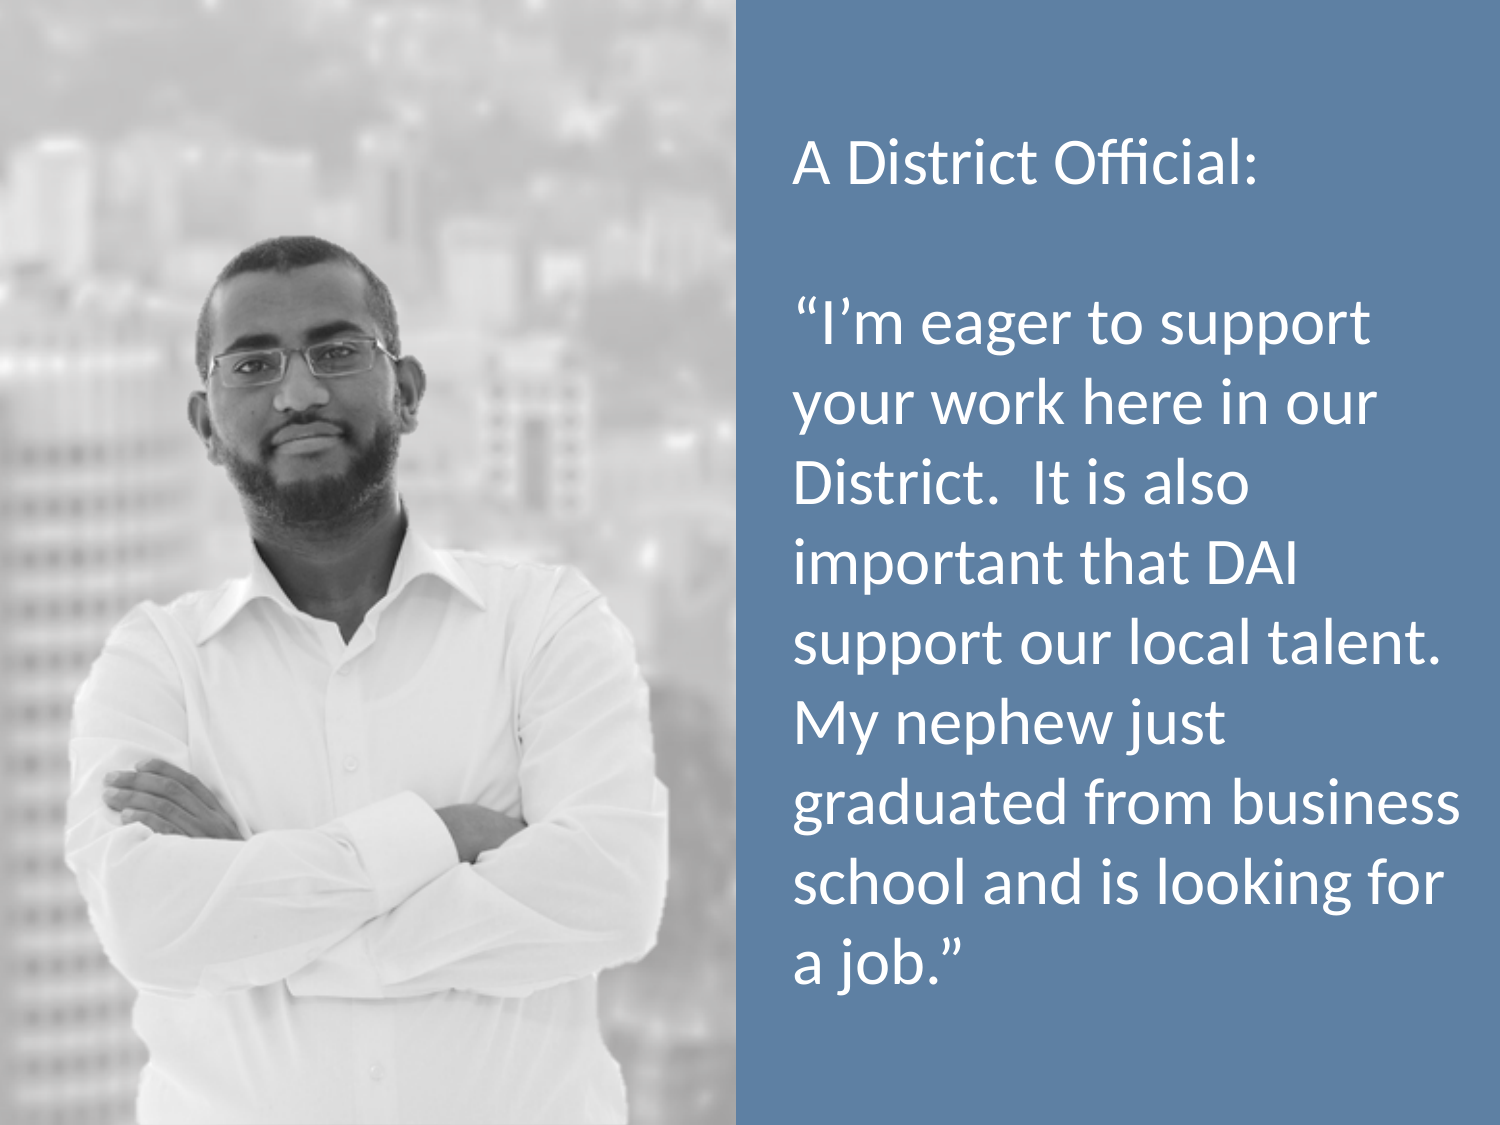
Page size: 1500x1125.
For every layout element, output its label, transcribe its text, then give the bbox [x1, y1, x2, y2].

picture [0, 0, 736, 1125]
text_box A District Official: “I’m eager to support your work here in our District. It is also important that DAI support our local talent. My nephew just graduated from business school and is looking for a job.” [777, 110, 1478, 1005]
